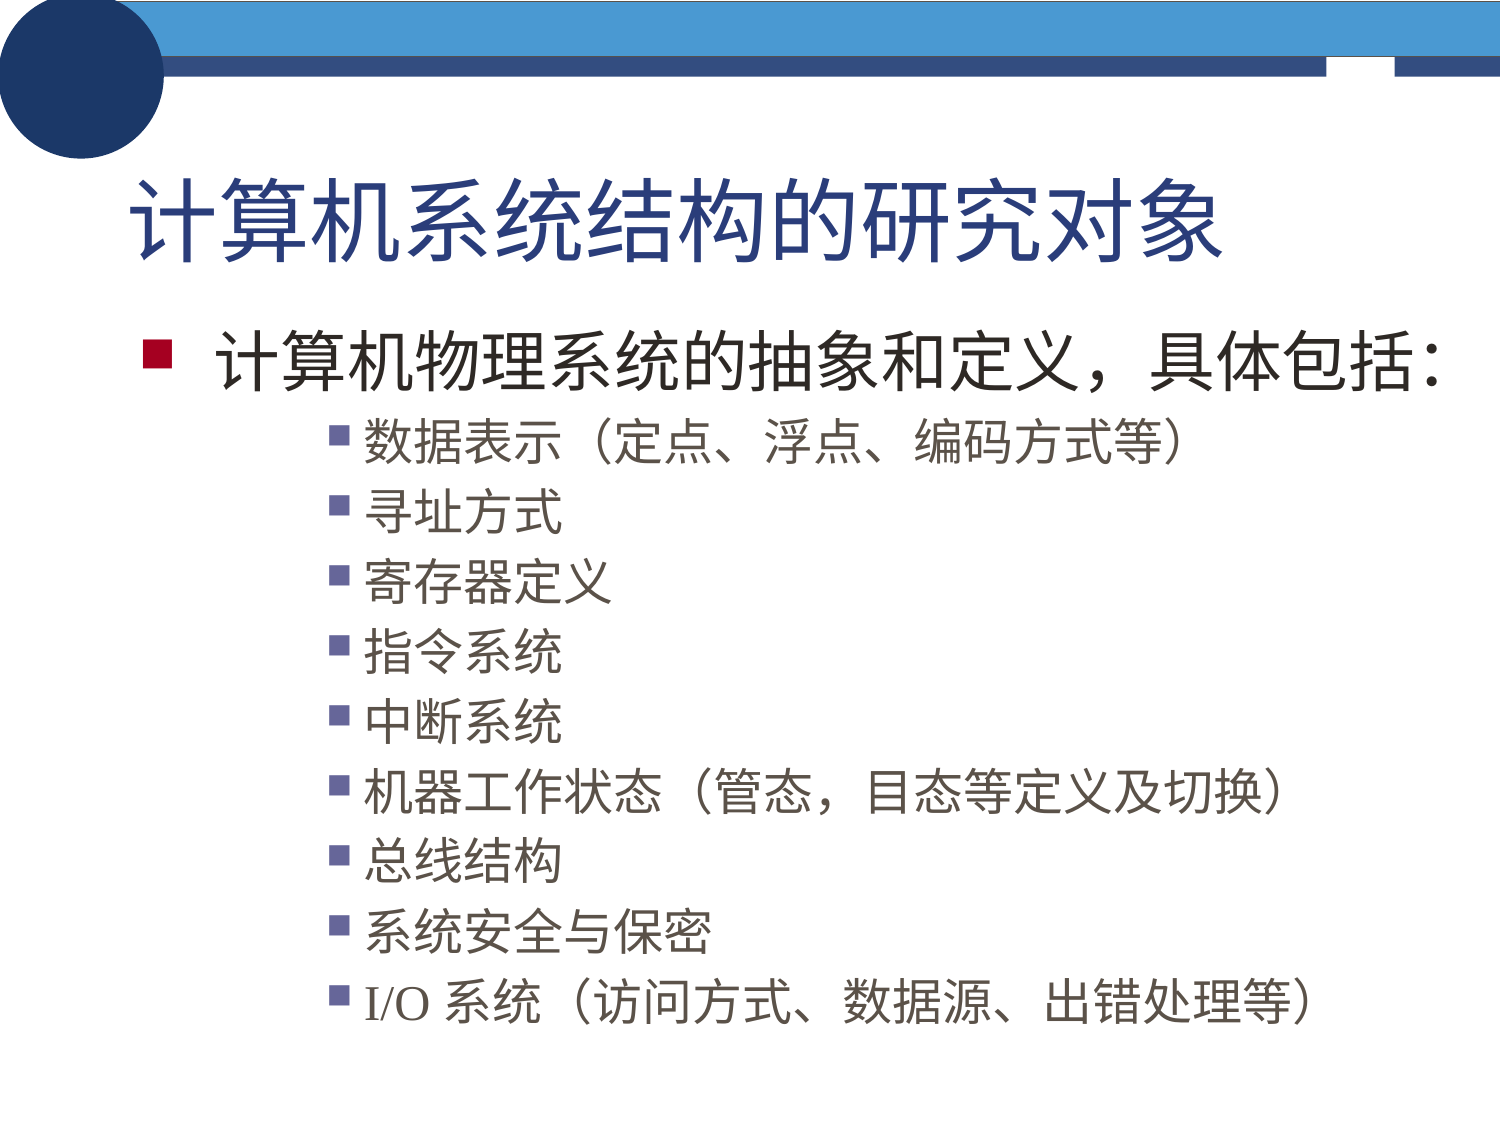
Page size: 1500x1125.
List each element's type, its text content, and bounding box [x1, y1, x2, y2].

list 计算机物理系统的抽象和定义，具体包括： 数据表示（定点、浮点、编码方式等） 寻址方式 寄存器定义 指令系统 中断系统 机器工作状态（管态，目态等定义及切换） 总线结构 系统安全与保密 I/O系统（访问方式、数据源、出错处理等） [123, 312, 1500, 988]
title 计算机系统结构的研究对象 [111, 93, 1500, 282]
